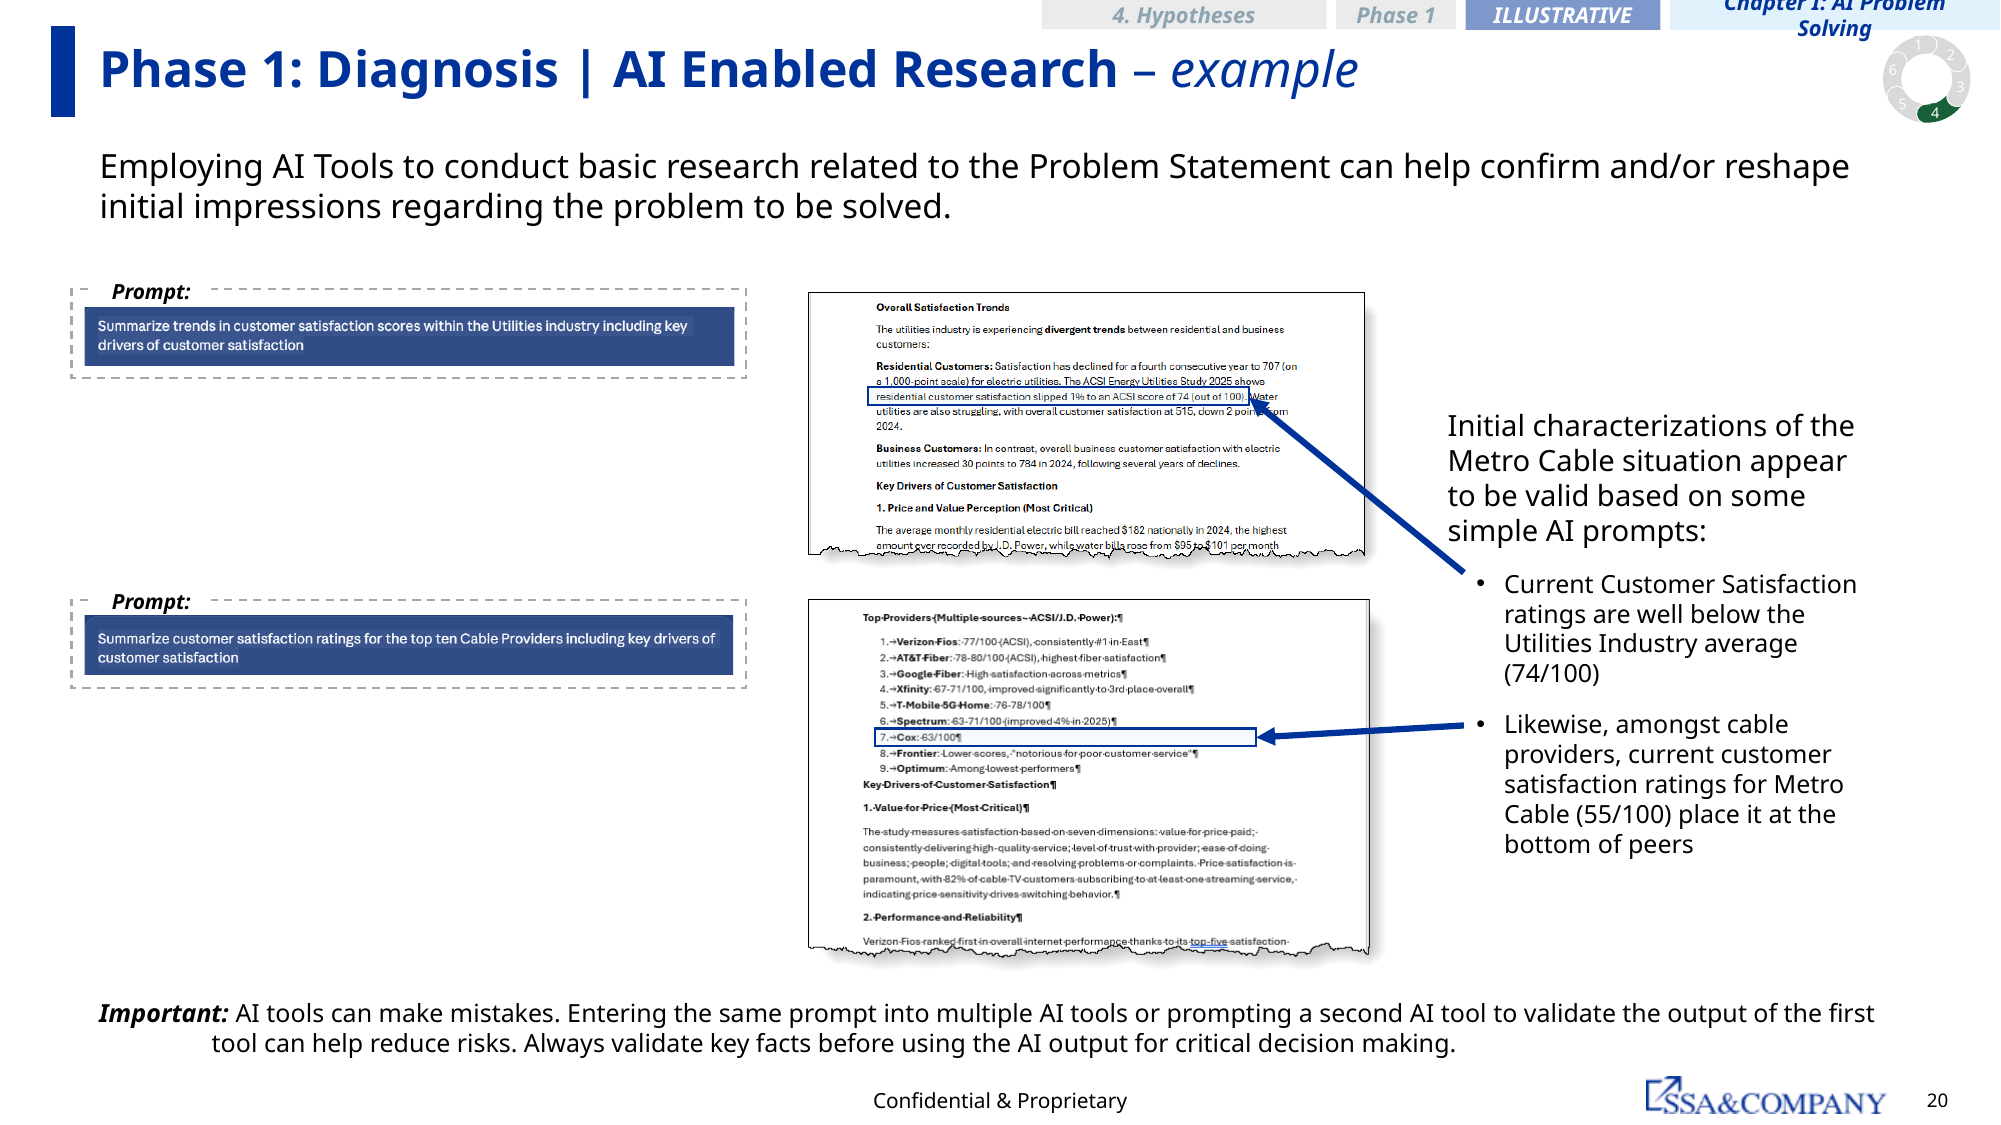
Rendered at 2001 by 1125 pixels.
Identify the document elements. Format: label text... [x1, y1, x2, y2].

picture [1646, 1076, 1887, 1114]
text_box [1249, 397, 1464, 573]
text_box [1256, 725, 1464, 738]
picture [84, 307, 735, 366]
text_box ILLUSTRATIVE [1465, 0, 1661, 30]
picture [808, 599, 1398, 988]
text_box Chapter I: AI Problem Solving [1669, 0, 2000, 30]
picture [808, 292, 1388, 585]
text_box Initial characterizations of the Metro Cable situation appear to be valid based on some simple AI prompts: Current Customer Satisfaction ratings are well below the Utilities Industry average (74/100) Likewise, amongst cable providers, current customer satisfaction ratings for Metro Cable (55/100) place it at the bottom of peers [1433, 400, 1898, 866]
text_box [70, 599, 747, 689]
text_box 4. Hypotheses [1041, 0, 1327, 30]
text_box [70, 288, 747, 379]
text_box Phase 1 [1336, 0, 1457, 30]
text_box Prompt: [90, 590, 212, 612]
title Phase 1: Diagnosis | AI Enabled Research – example [84, 33, 1880, 110]
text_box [1880, 29, 1973, 129]
text_box Prompt: [90, 280, 212, 302]
footer Confidential & Proprietary [662, 1081, 1338, 1120]
picture [84, 615, 734, 675]
text_box Important: AI tools can make mistakes. Entering the same prompt into multiple AI tools or prompting a second AI tool to validate the output of the first tool can help reduce risks. Always validate key facts before using the AI output for critical decision making. [84, 990, 1898, 1066]
list Employing AI Tools to conduct basic research related to the Problem Statement can help confirm and/or reshape initial impressions regarding the problem to be solved. [84, 137, 1923, 251]
